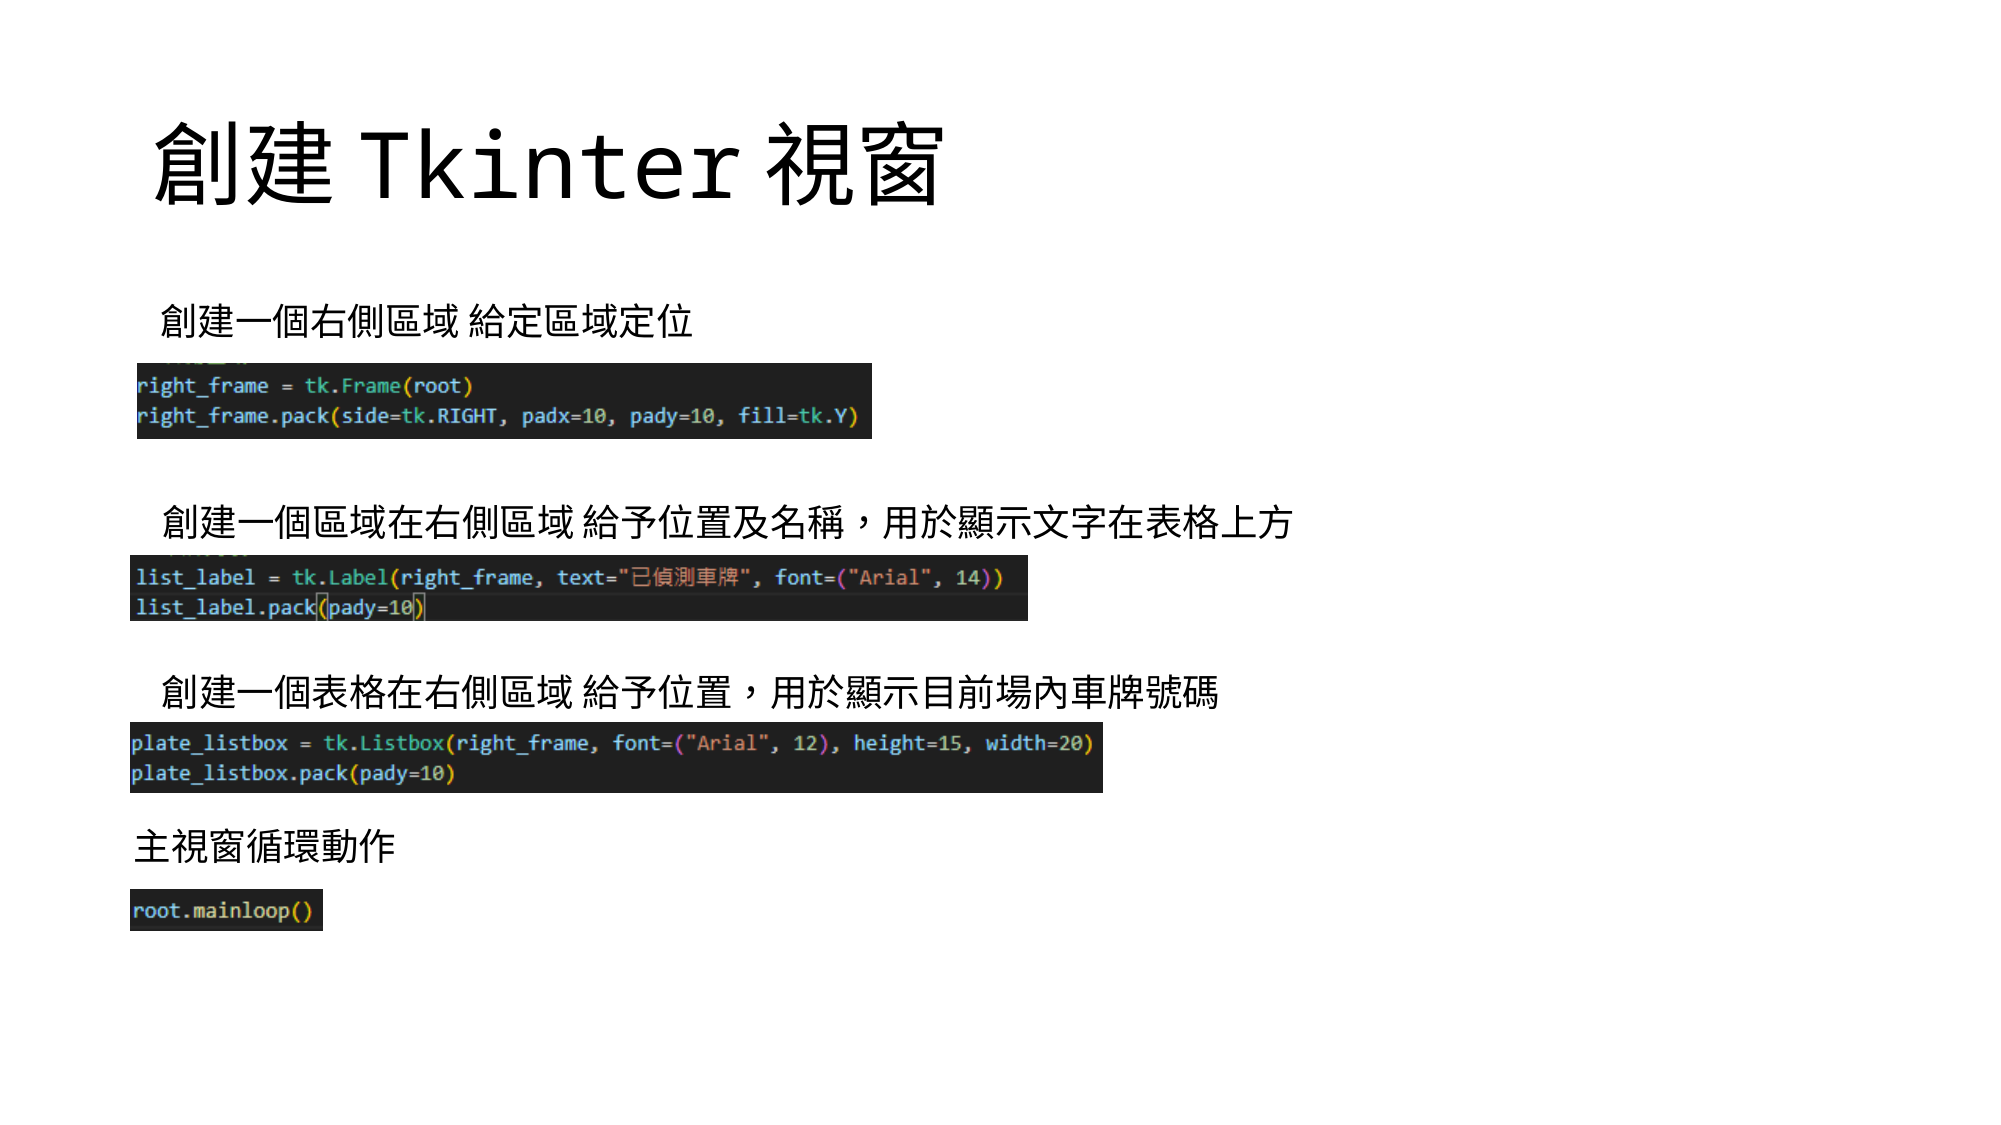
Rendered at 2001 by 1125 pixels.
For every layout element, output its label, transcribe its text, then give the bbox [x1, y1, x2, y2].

title 創建Tkinter視窗 [137, 59, 1863, 278]
text_box 創建一個表格在右側區域 給予位置，用於顯示目前場內車牌號碼 [147, 661, 1236, 722]
text_box 創建一個區域在右側區域 給予位置及名稱，用於顯示文字在表格上方 [147, 491, 1311, 552]
picture [130, 555, 1028, 622]
picture [130, 889, 323, 931]
text_box 主視窗循環動作 [119, 815, 412, 876]
picture [137, 363, 872, 439]
picture [130, 722, 1103, 793]
text_box 創建一個右側區域 給定區域定位 [145, 290, 709, 350]
